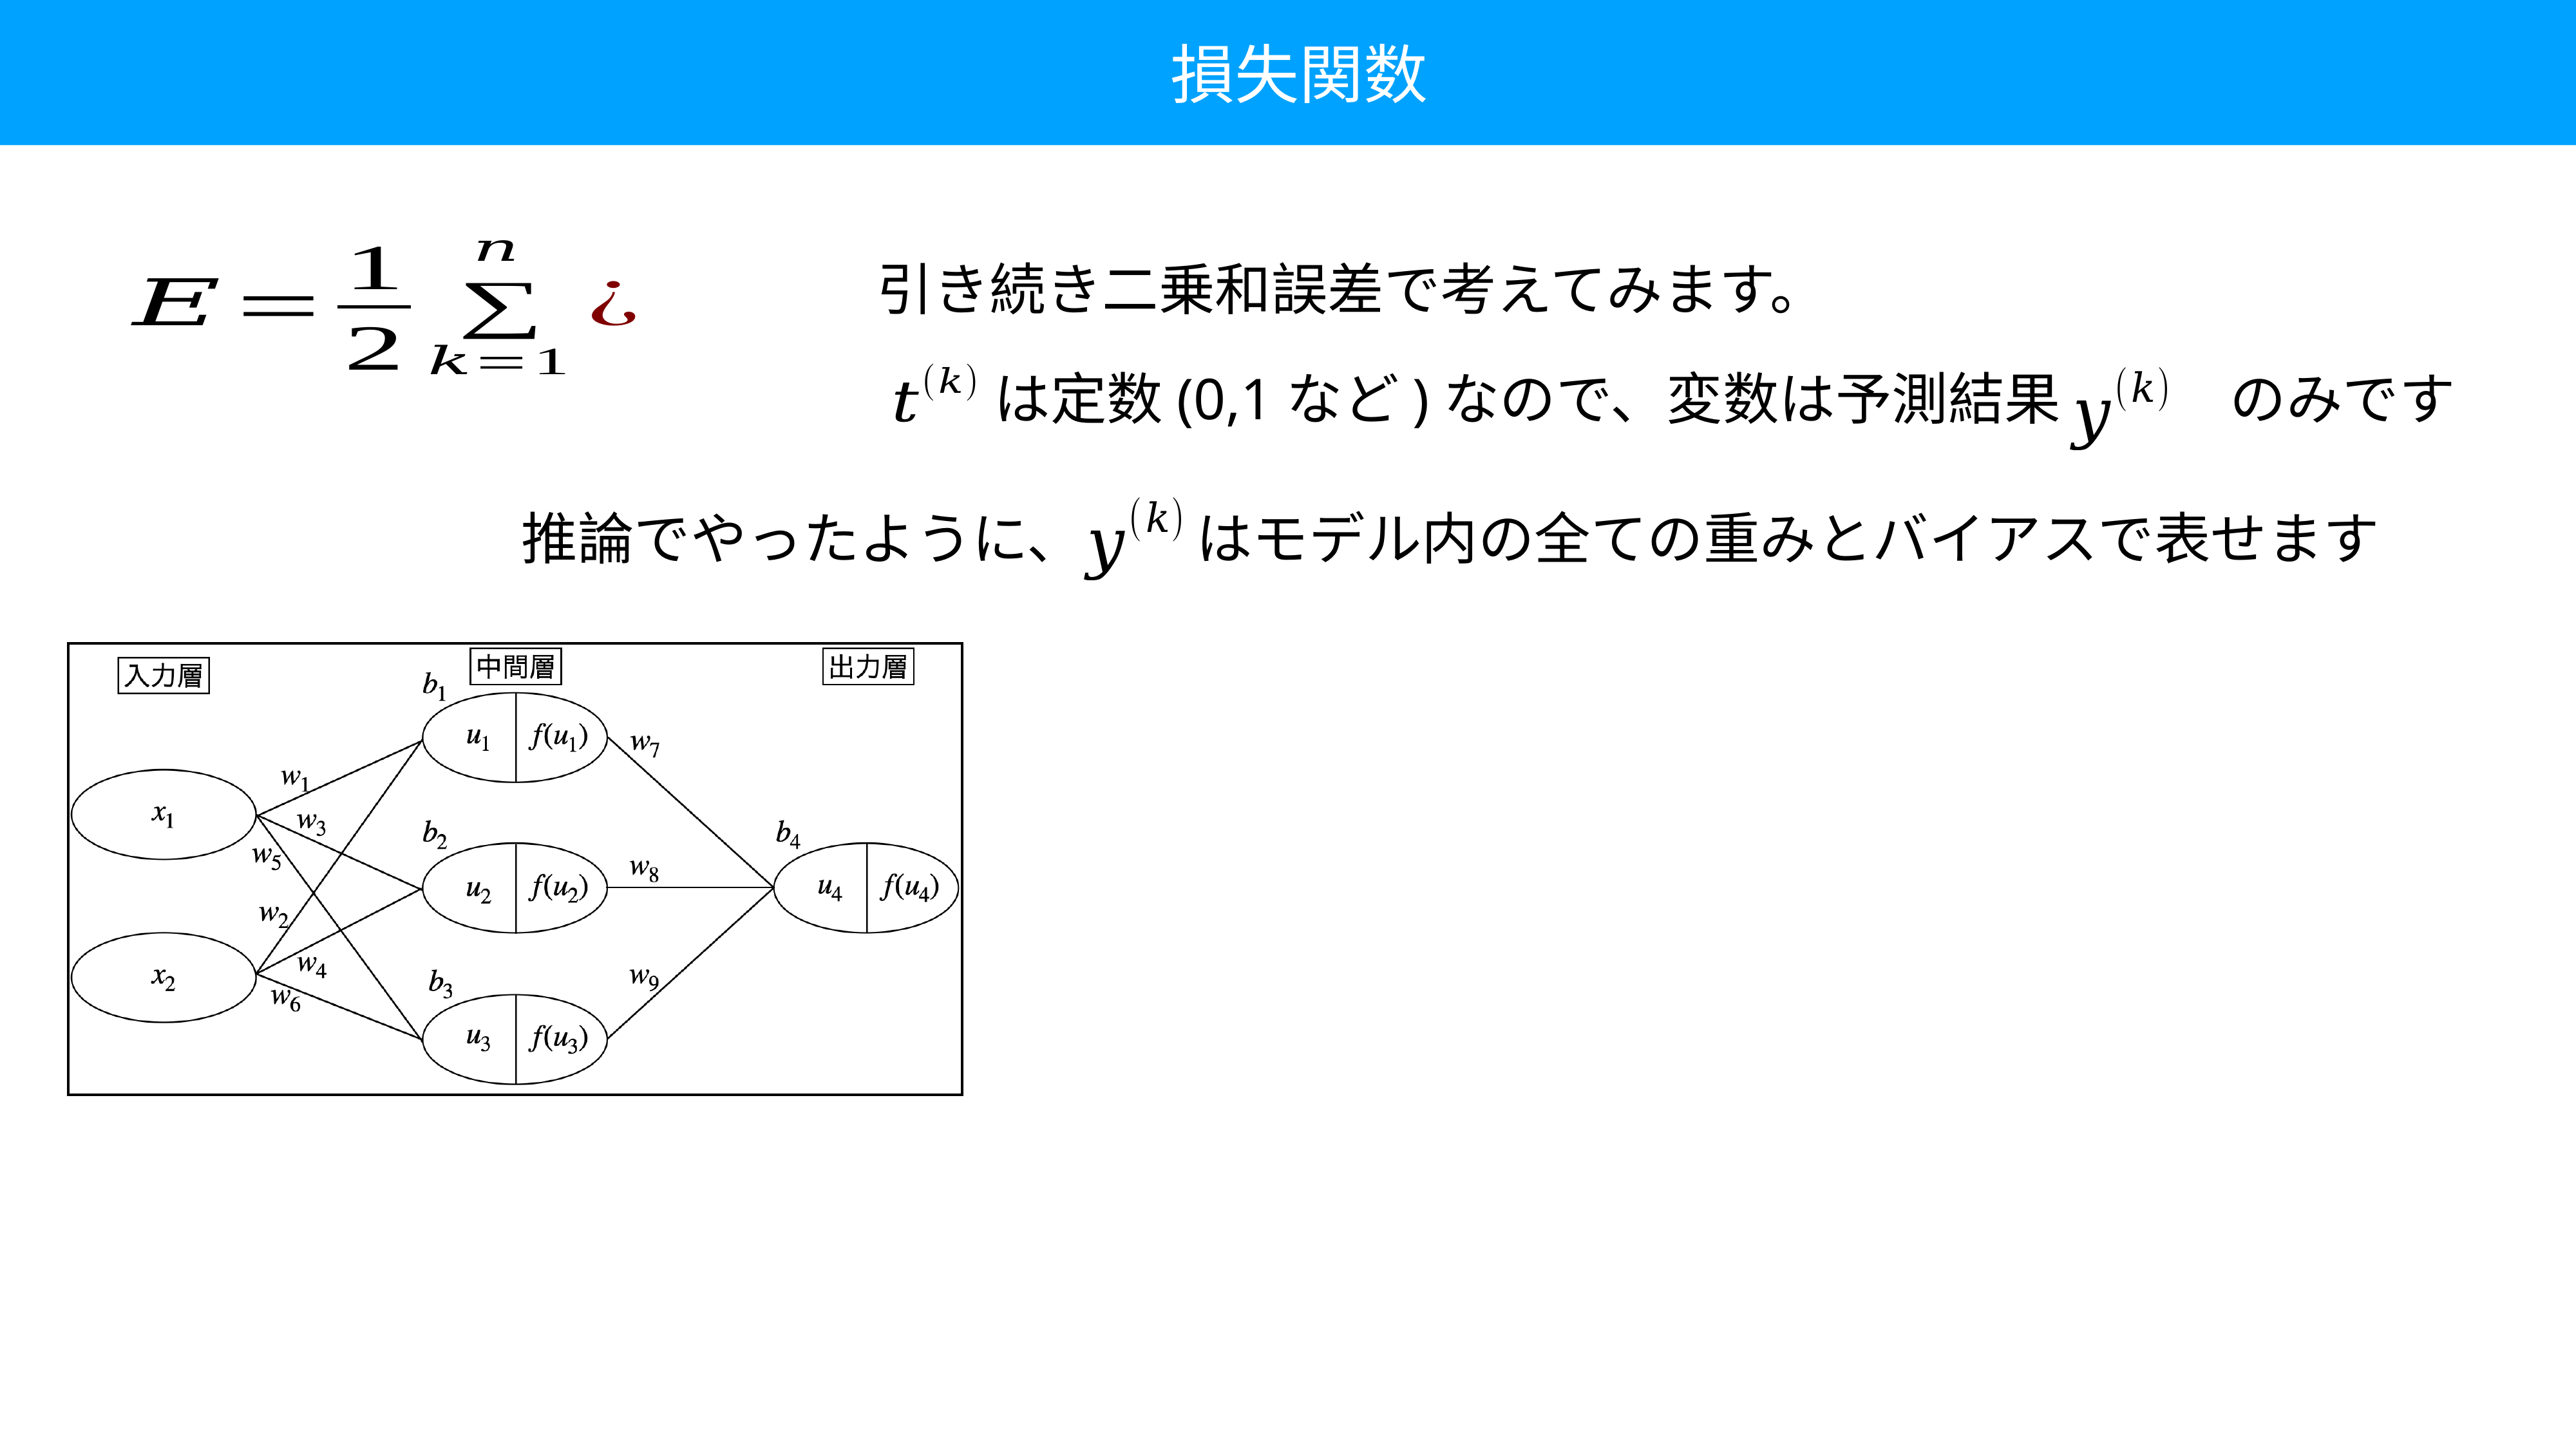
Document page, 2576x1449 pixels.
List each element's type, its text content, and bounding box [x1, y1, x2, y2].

text_box 引き続き二乗和誤差で考えてみます。 [871, 248, 1832, 327]
text_box は定数(0,1など)なので、変数は予測結果 のみです [989, 358, 2461, 437]
text_box 損失関数 [1164, 28, 1434, 117]
text_box [0, 0, 2576, 146]
text_box 推論でやったように、 はモデル内の全ての重みとバイアスで表せます [516, 498, 2385, 576]
picture [70, 644, 961, 1094]
